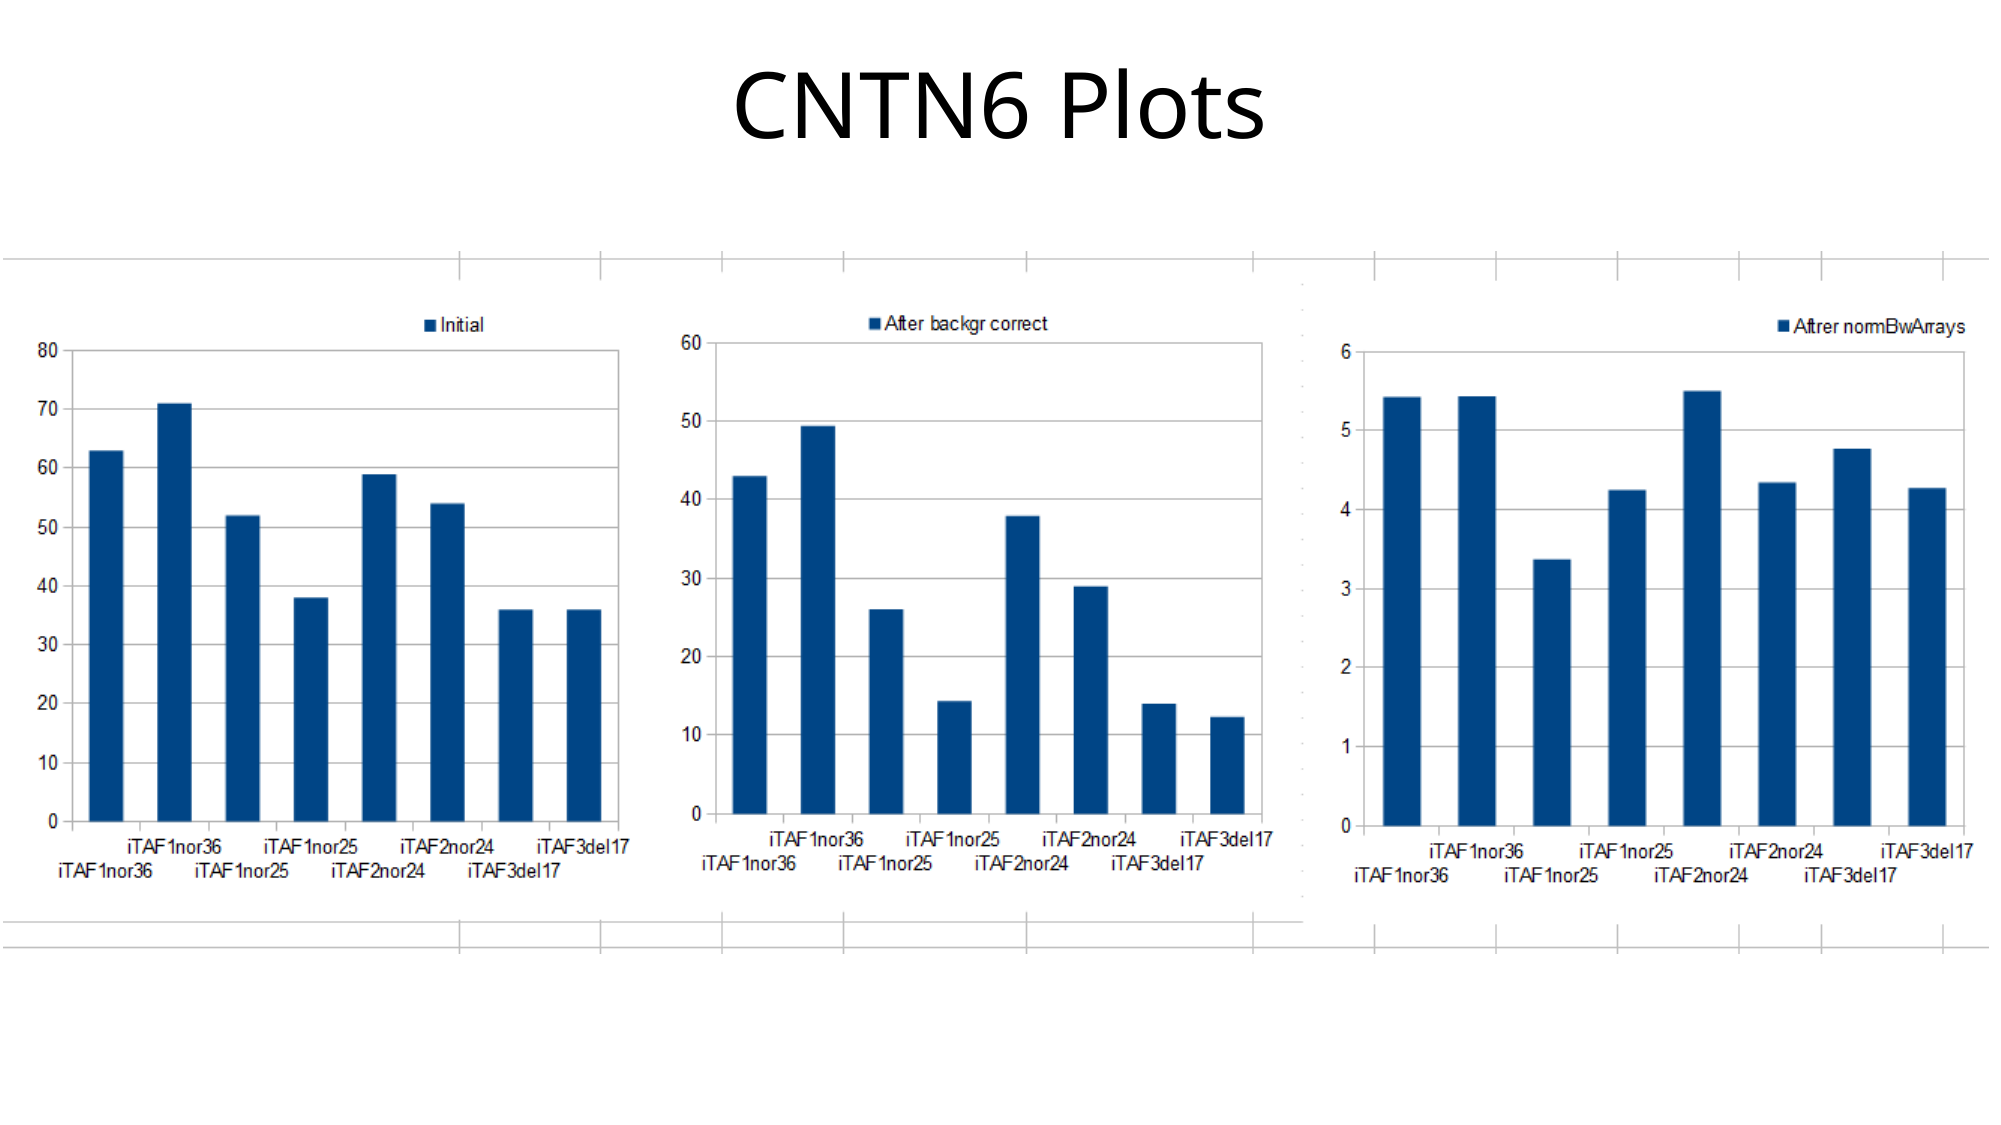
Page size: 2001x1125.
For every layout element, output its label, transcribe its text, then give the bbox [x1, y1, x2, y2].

title CNTN6 Plots [137, 0, 1863, 218]
picture [3, 251, 1989, 954]
